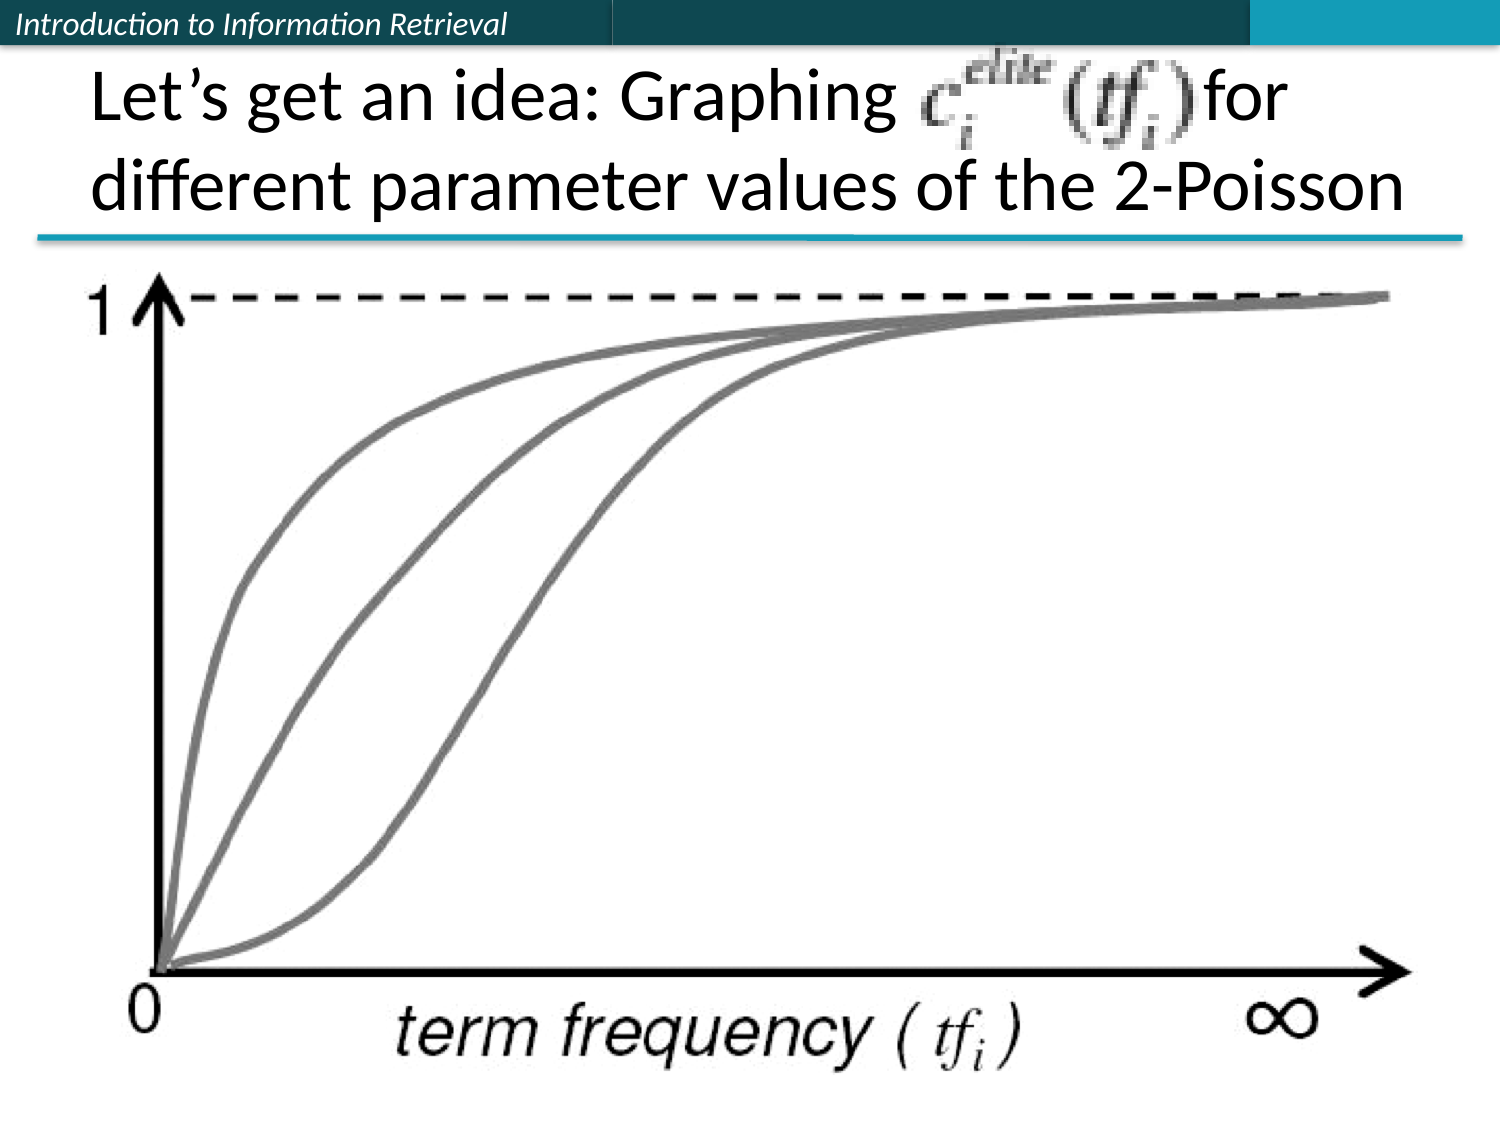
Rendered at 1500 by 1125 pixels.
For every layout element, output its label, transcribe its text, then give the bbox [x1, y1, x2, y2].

title Let’s get an idea: Graphing for different parameter values of the 2-Poisson [75, 45, 1425, 233]
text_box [909, 24, 1201, 163]
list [74, 262, 1426, 1076]
